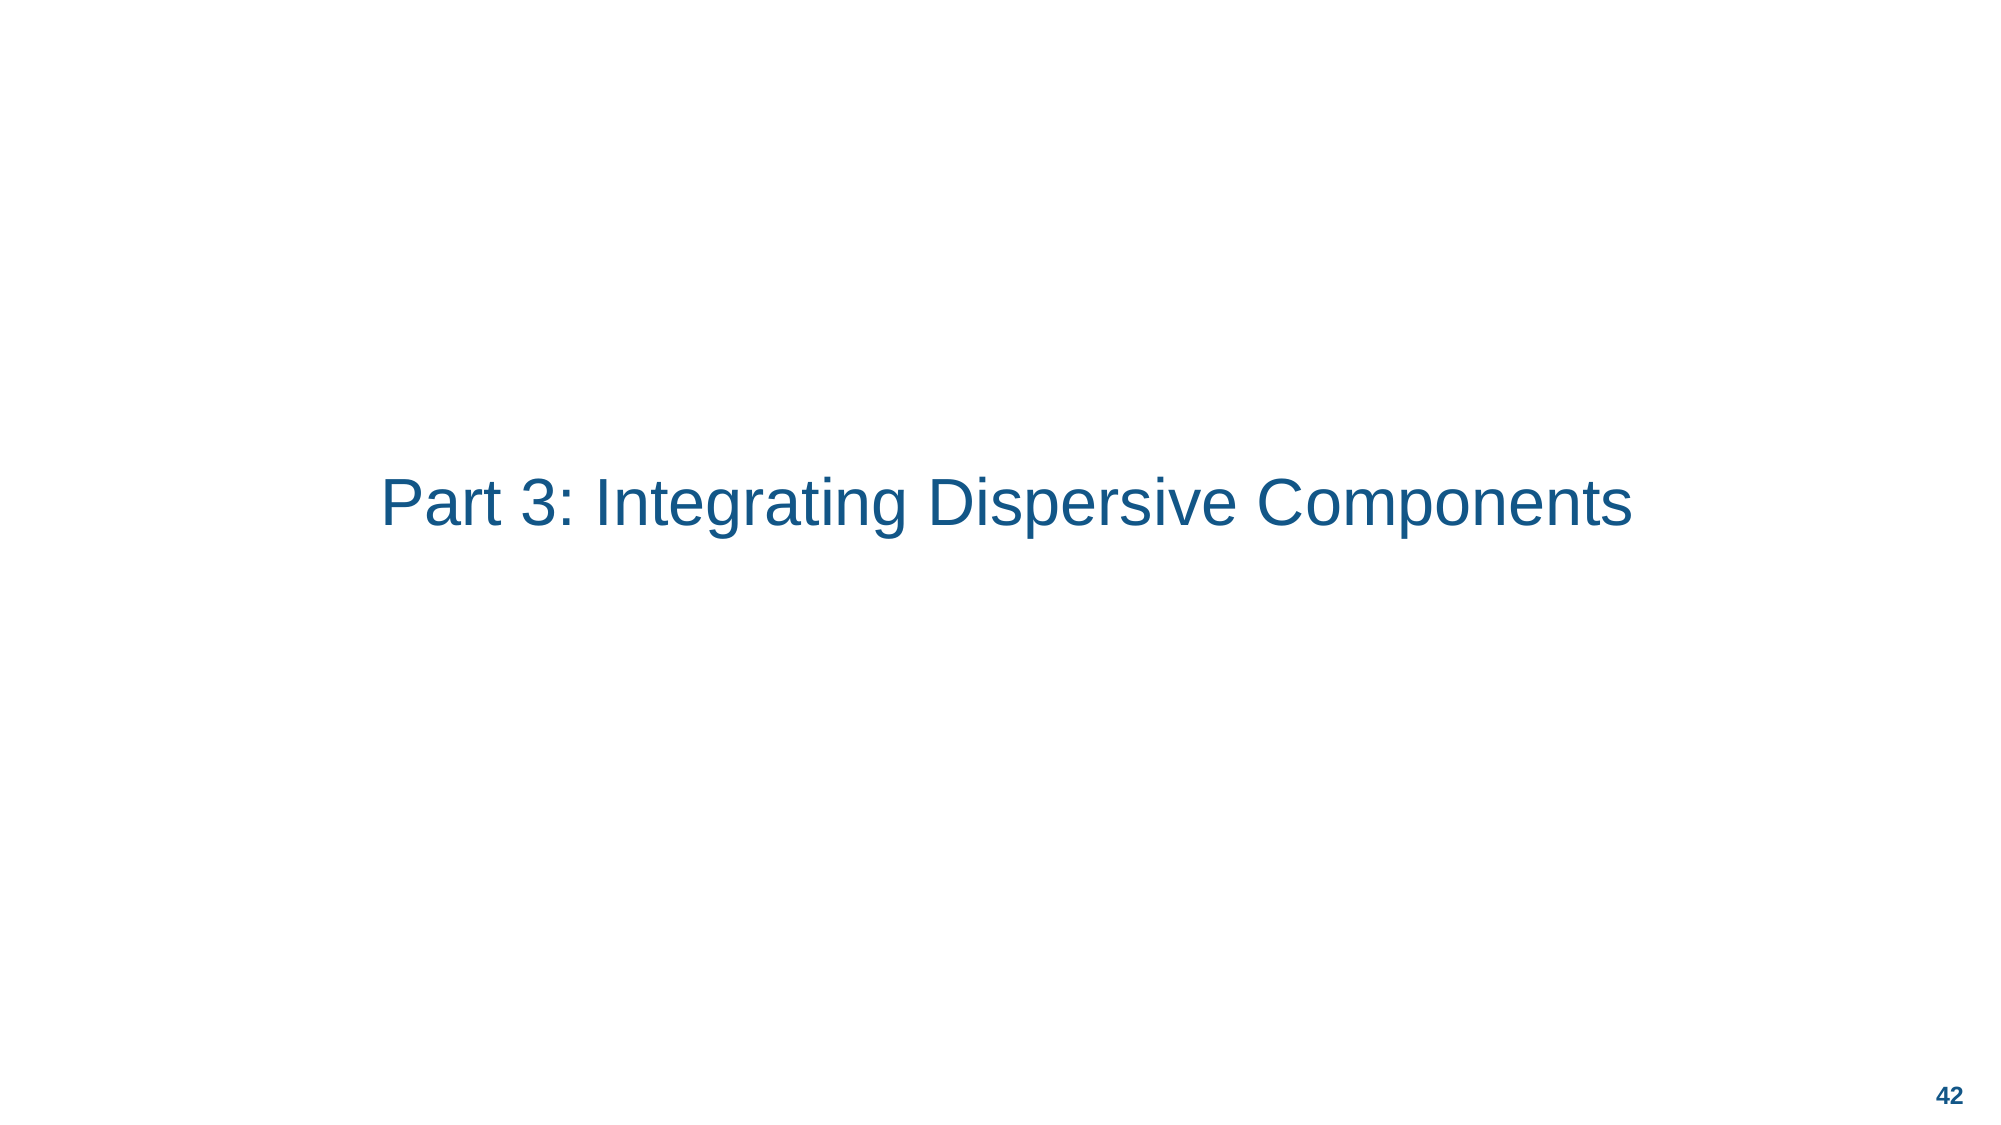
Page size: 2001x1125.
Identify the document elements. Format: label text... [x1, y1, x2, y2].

title Part 3: Integrating Dispersive Components [157, 450, 1858, 675]
